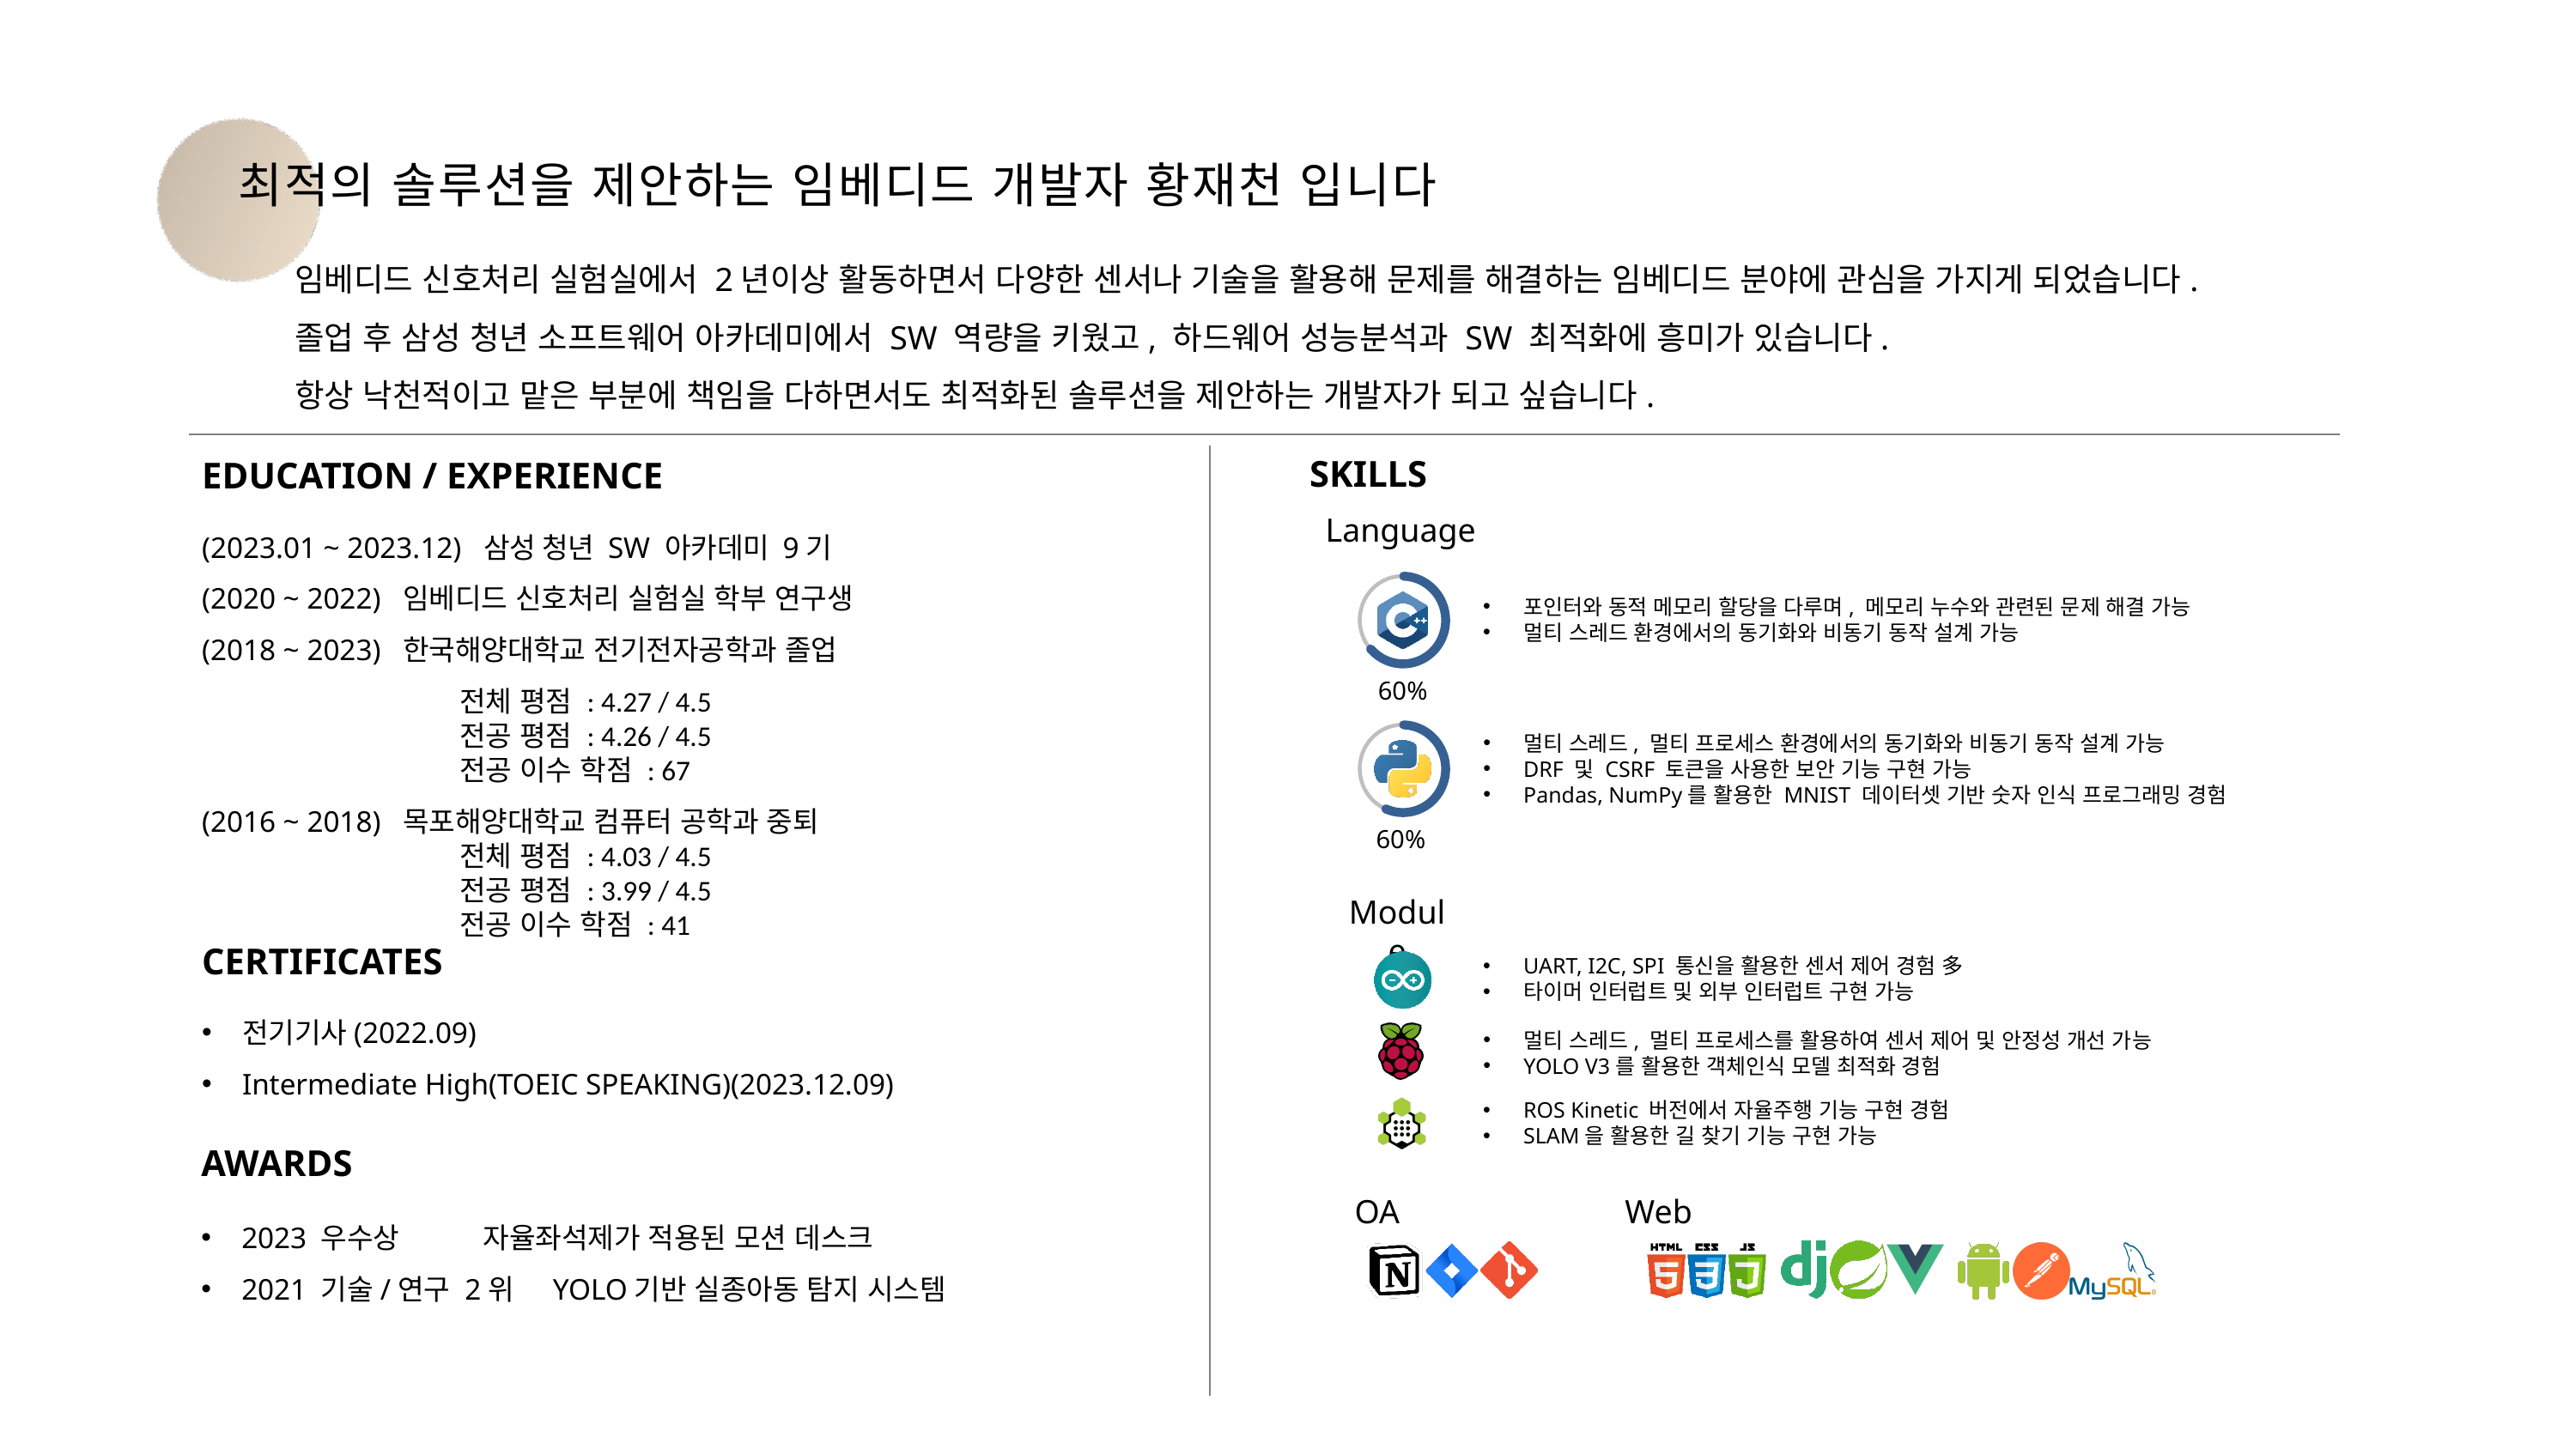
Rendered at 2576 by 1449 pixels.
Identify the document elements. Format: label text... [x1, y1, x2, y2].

text_box 멀티 스레드, 멀티 프로세스를 활용하여 센서 제어 및 안정성 개선 가능 YOLO V3를 활용한 객체인식 모델 최적화 경험 [1470, 1020, 2268, 1085]
picture [1647, 1241, 1766, 1300]
text_box Web [1589, 1185, 1729, 1237]
picture [1374, 951, 1431, 1009]
text_box OA [1307, 1185, 1448, 1237]
text_box Module [1327, 885, 1467, 976]
text_box 최적의 솔루션을 제안하는 임베디드 개발자 황재천 입니다 [325, 149, 2528, 220]
picture [1373, 1094, 1431, 1152]
text_box ROS Kinetic 버전에서 자율주행 기능 구현 경험 SLAM을 활용한 길 찾기 기능 구현 가능 [1470, 1090, 2268, 1155]
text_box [1958, 1242, 2156, 1300]
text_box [158, 118, 321, 282]
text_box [1359, 724, 1446, 861]
text_box UART, I2C, SPI 통신을 활용한 센서 제어 경험 多 타이머 인터럽트 및 외부 인터럽트 구현 가능 [1470, 946, 2268, 1011]
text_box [1781, 1240, 1944, 1299]
text_box Language [1307, 503, 1495, 555]
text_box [1349, 575, 1456, 712]
text_box CERTIFICATES 전기기사(2022.09) Intermediate High(TOEIC SPEAKING)(2023.12.09) [189, 948, 1045, 1107]
text_box AWARDS 2023 우수상 자율좌석제가 적용된 모션 데스크 2021 기술/연구 2위 YOLO기반 실종아동 탐지 시스템 [188, 1134, 1039, 1313]
picture [1378, 1022, 1424, 1081]
text_box EDUCATION / EXPERIENCE (2023.01 ~ 2023.12) 삼성 청년 SW 아카데미 9기 (2020 ~ 2022) 임베디드 신호처리 실험실 학부 연구생 (2018 ~ 2023) 한국해양대학교 전기전자공학과 졸업 전체 평점 : 4.27 / 4.5 전공 평점 : 4.26 / 4.5 전공 이수 학점 : 67 (2016 ~ 2018) 목포해양대학교 컴퓨터 공학과 중퇴 전체 평점 : 4.03 / 4.5 전공 평점 : 3.99 / 4.5 전공 이수 학점 : 41 [189, 446, 1145, 948]
text_box 임베디드 신호처리 실험실에서 2년이상 활동하면서 다양한 센서나 기술을 활용해 문제를 해결하는 임베디드 분야에 관심을 가지게 되었습니다. 졸업 후 삼성 청년 소프트웨어 아카데미에서 SW 역량을 키웠고, 하드웨어 성능분석과 SW 최적화에 흥미가 있습니다. 항상 낙천적이고 맡은 부분에 책임을 다하면서도 최적화된 솔루션을 제안하는 개발자가 되고 싶습니다. [282, 233, 2372, 421]
text_box 멀티 스레드, 멀티 프로세스 환경에서의 동기화와 비동기 동작 설계 가능 DRF 및 CSRF 토큰을 사용한 보안 기능 구현 가능 Pandas, NumPy를 활용한 MNIST 데이터셋 기반 숫자 인식 프로그래밍 경험 [1470, 723, 2348, 814]
picture [1365, 1241, 1539, 1300]
text_box 포인터와 동적 메모리 할당을 다루며, 메모리 누수와 관련된 문제 해결 가능 멀티 스레드 환경에서의 동기화와 비동기 동작 설계 가능 [1470, 587, 2268, 652]
text_box SKILLS [1297, 445, 1485, 501]
